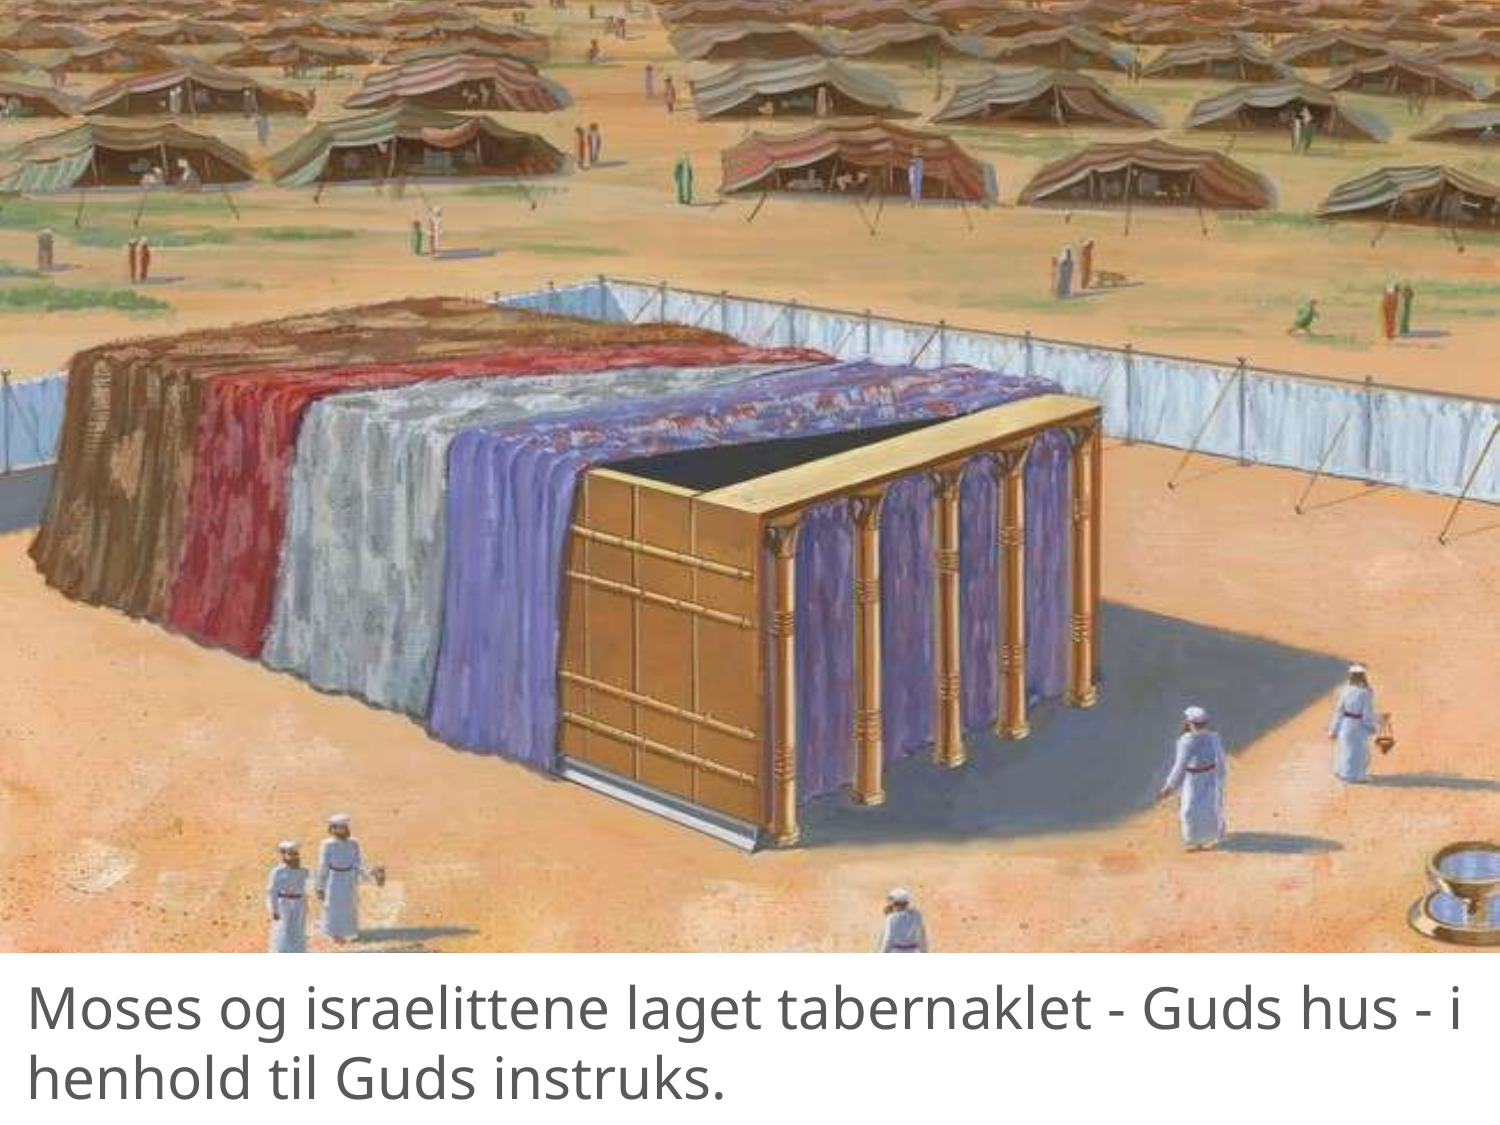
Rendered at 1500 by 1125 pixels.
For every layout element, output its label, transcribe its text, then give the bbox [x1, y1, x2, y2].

text_box Moses og israelittene laget tabernaklet - Guds hus - i henhold til Guds instruks. [11, 964, 1498, 1119]
picture [0, 0, 1500, 953]
